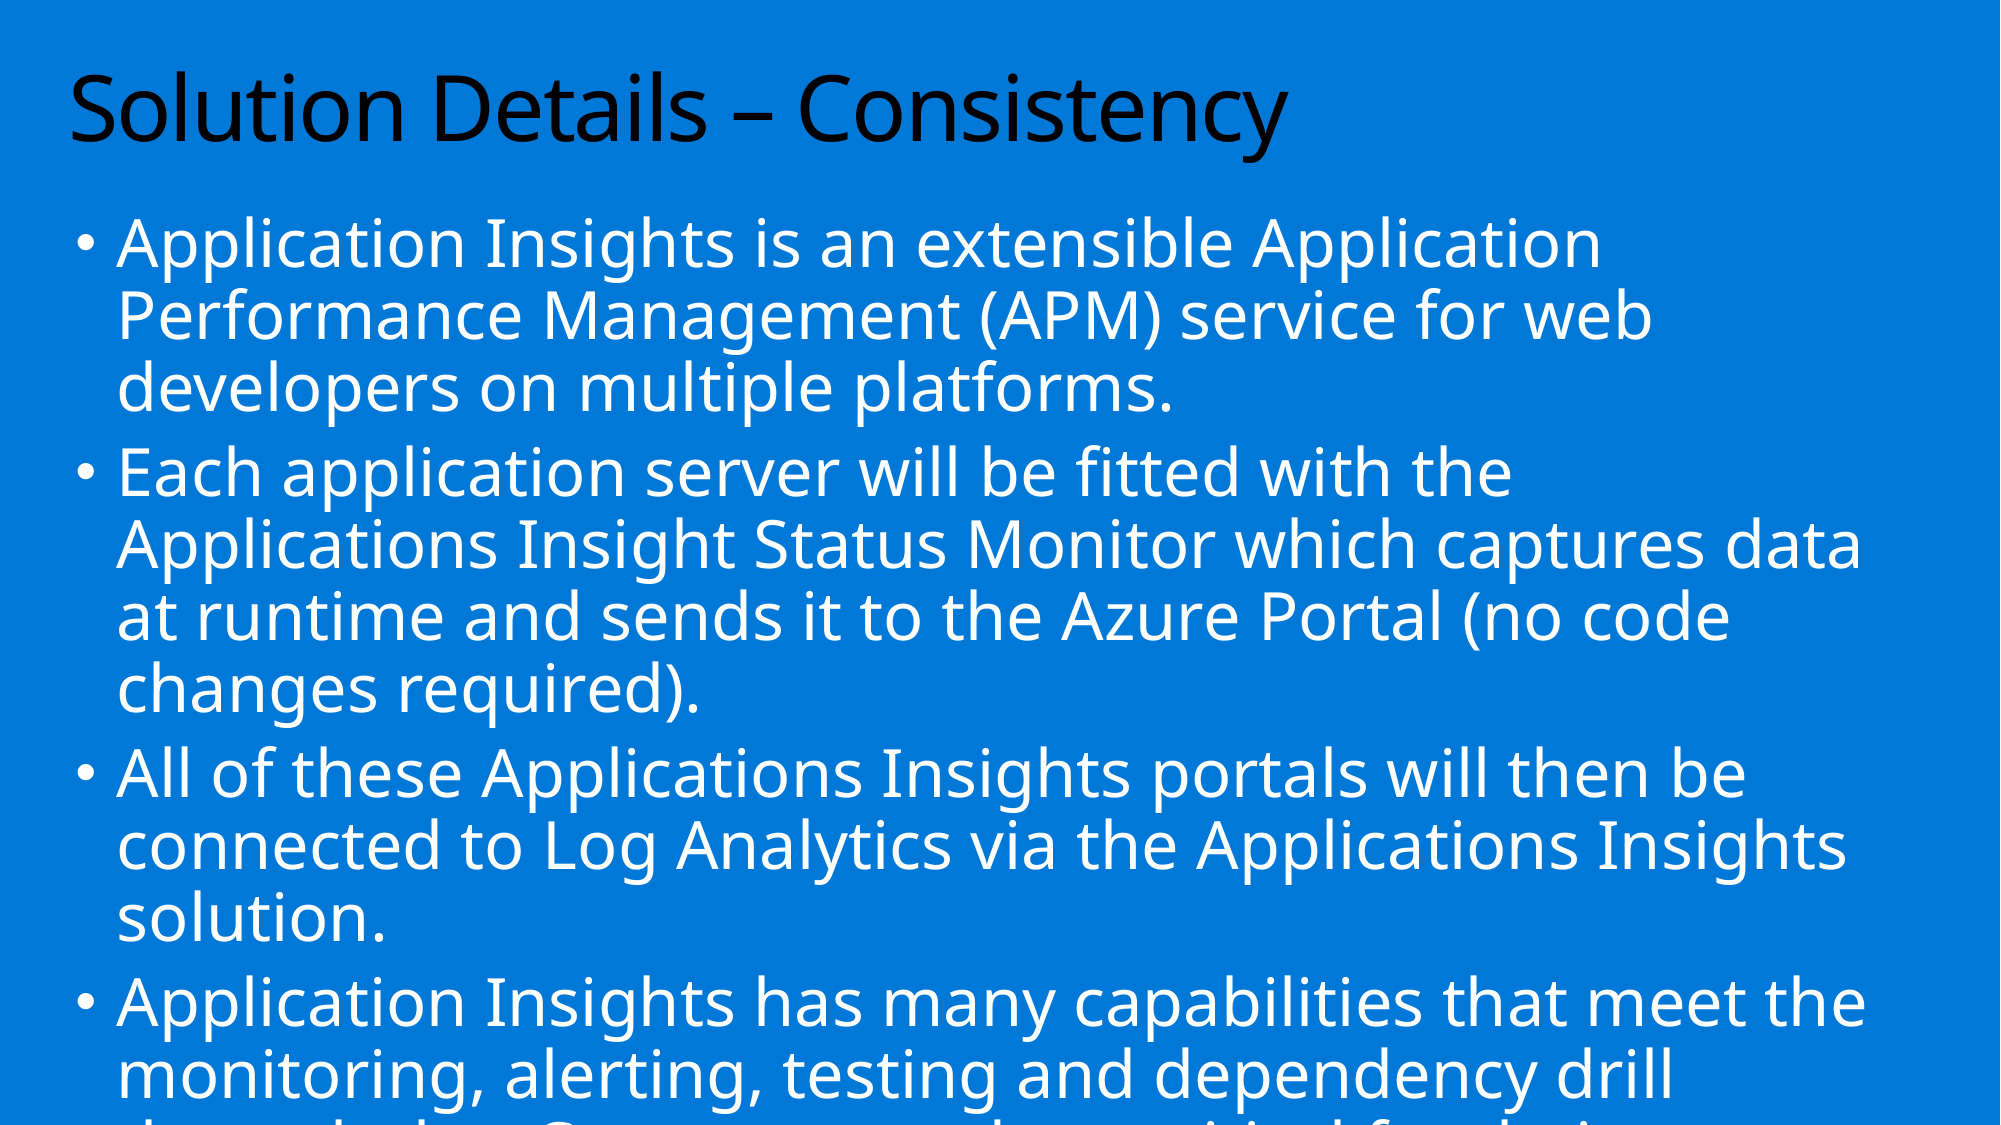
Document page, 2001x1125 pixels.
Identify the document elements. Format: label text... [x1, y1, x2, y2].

text_box Application Insights is an extensible Application Performance Management (APM) service for web developers on multiple platforms. Each application server will be fitted with the Applications Insight Status Monitor which captures data at runtime and sends it to the Azure Portal (no code changes required). All of these Applications Insights portals will then be connected to Log Analytics via the Applications Insights solution. Application Insights has many capabilities that meet the monitoring, alerting, testing and dependency drill through that Contoso stated are critical for their deployment. [51, 194, 1930, 1125]
title Solution Details – Consistency [44, 47, 1957, 196]
